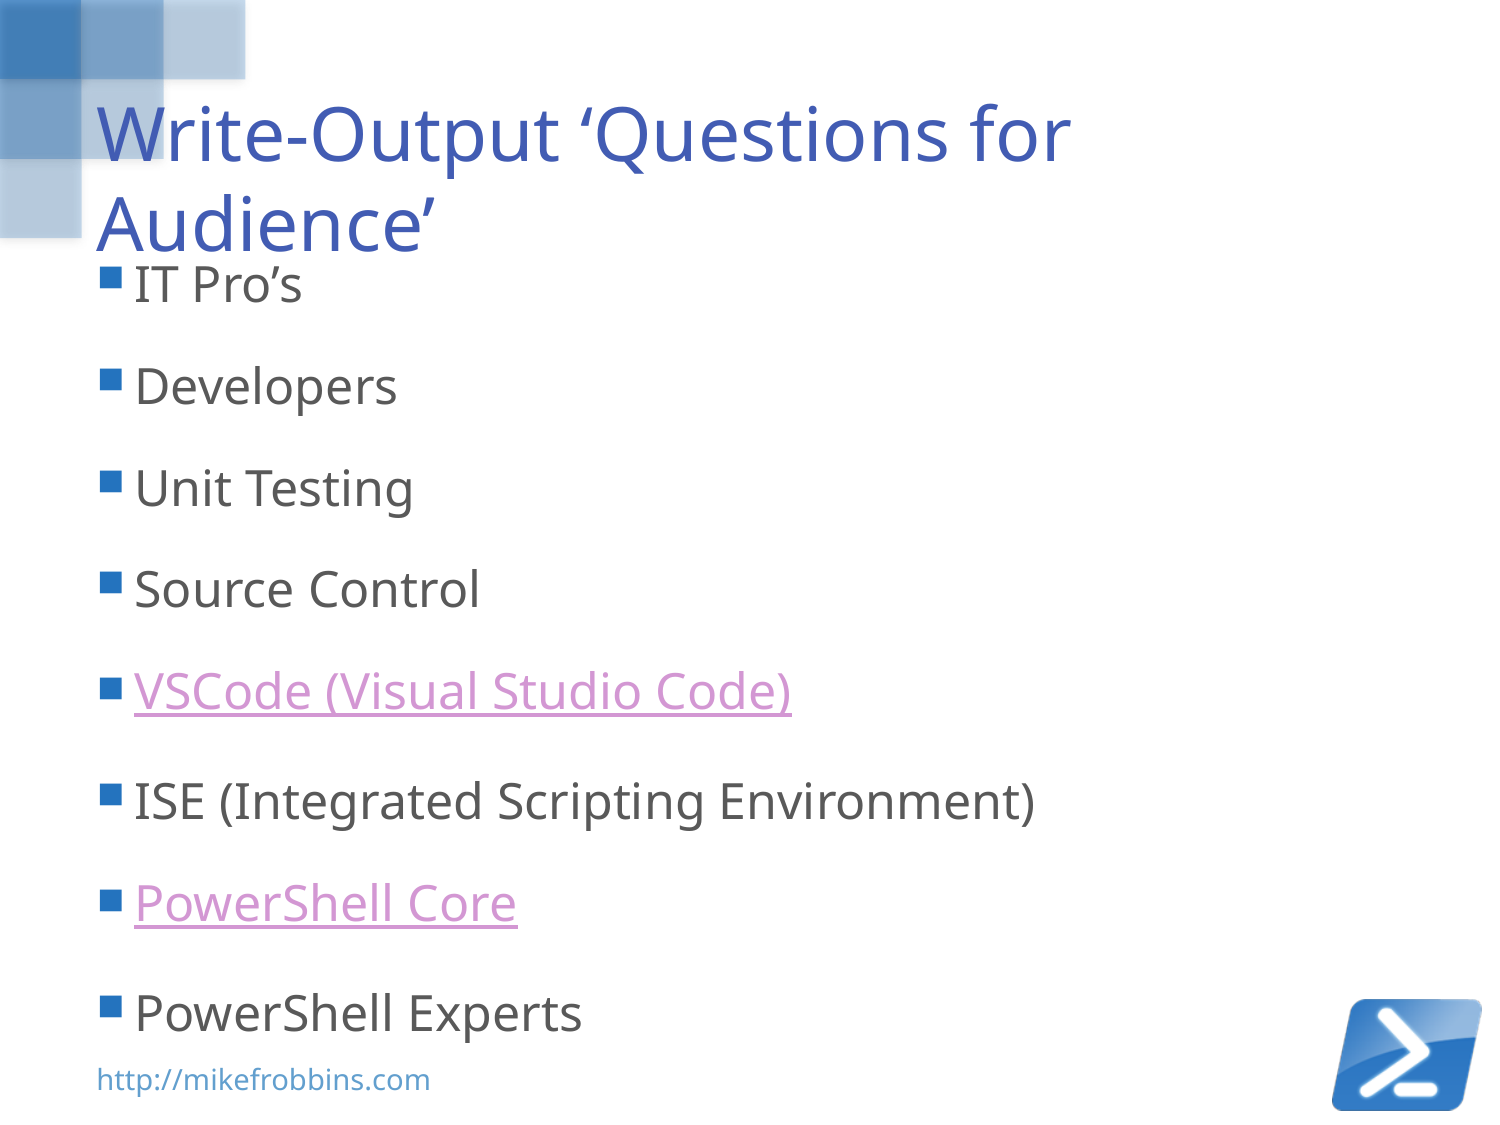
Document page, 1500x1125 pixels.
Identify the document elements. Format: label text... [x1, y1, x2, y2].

picture [1332, 999, 1482, 1111]
title Write-Output ‘Questions for Audience’ [81, 79, 1441, 263]
list IT Pro’s Developers Unit Testing Source Control VSCode (Visual Studio Code) ISE (Integrated Scripting Environment) PowerShell Core PowerShell Experts [81, 245, 1322, 1067]
